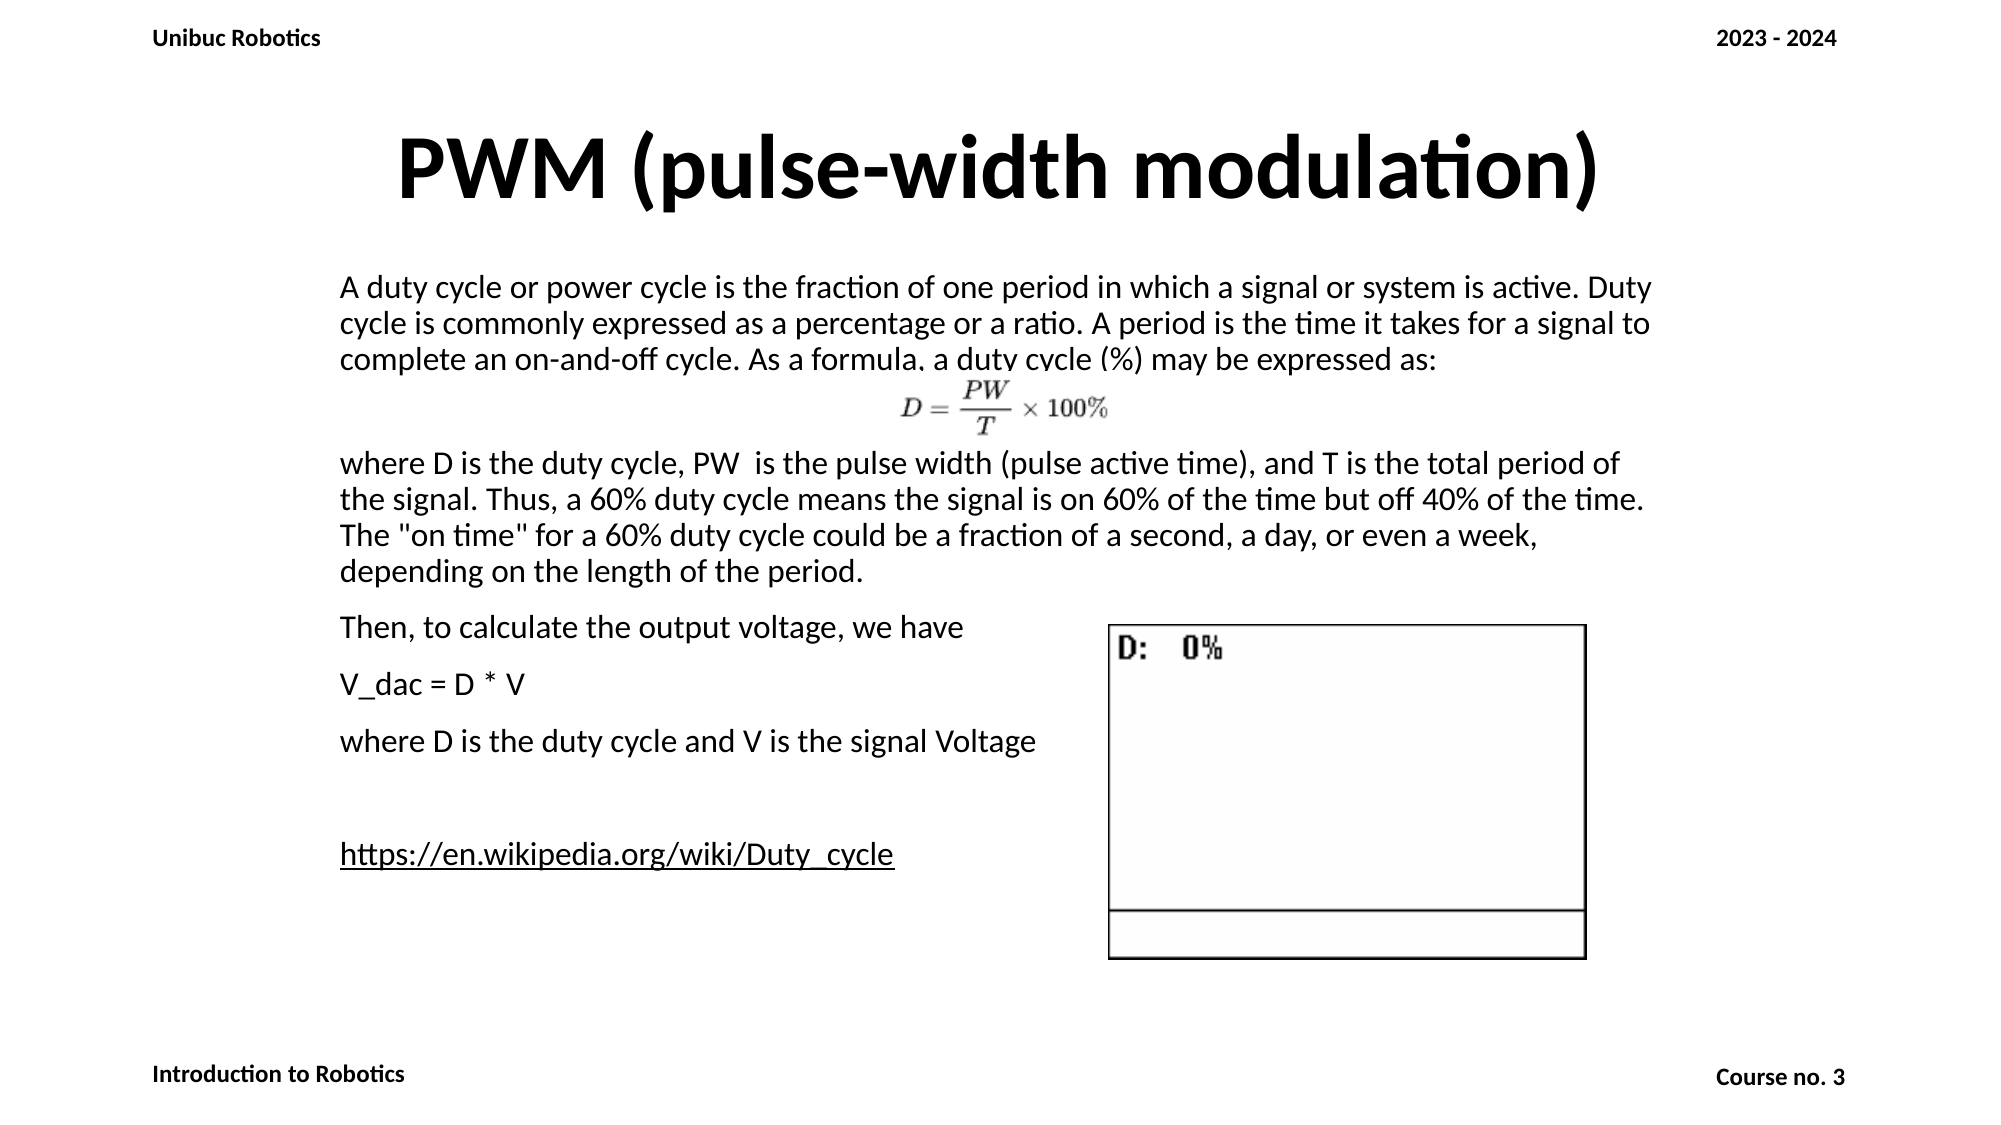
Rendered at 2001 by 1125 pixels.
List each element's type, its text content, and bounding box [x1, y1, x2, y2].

list A duty cycle or power cycle is the fraction of one period in which a signal or system is active. Duty cycle is commonly expressed as a percentage or a ratio. A period is the time it takes for a signal to complete an on-and-off cycle. As a formula, a duty cycle (%) may be expressed as: where D is the duty cycle, PW is the pulse width (pulse active time), and T is the total period of the signal. Thus, a 60% duty cycle means the signal is on 60% of the time but off 40% of the time. The "on time" for a 60% duty cycle could be a fraction of a second, a day, or even a week, depending on the length of the period. Then, to calculate the output voltage, we have V_dac = D * V where D is the duty cycle and V is the signal Voltage https://en.wikipedia.org/wiki/Duty_cycle [324, 278, 1675, 1005]
picture [891, 371, 1109, 446]
picture [1108, 623, 1587, 960]
title PWM (pulse-width modulation) [137, 59, 1863, 278]
